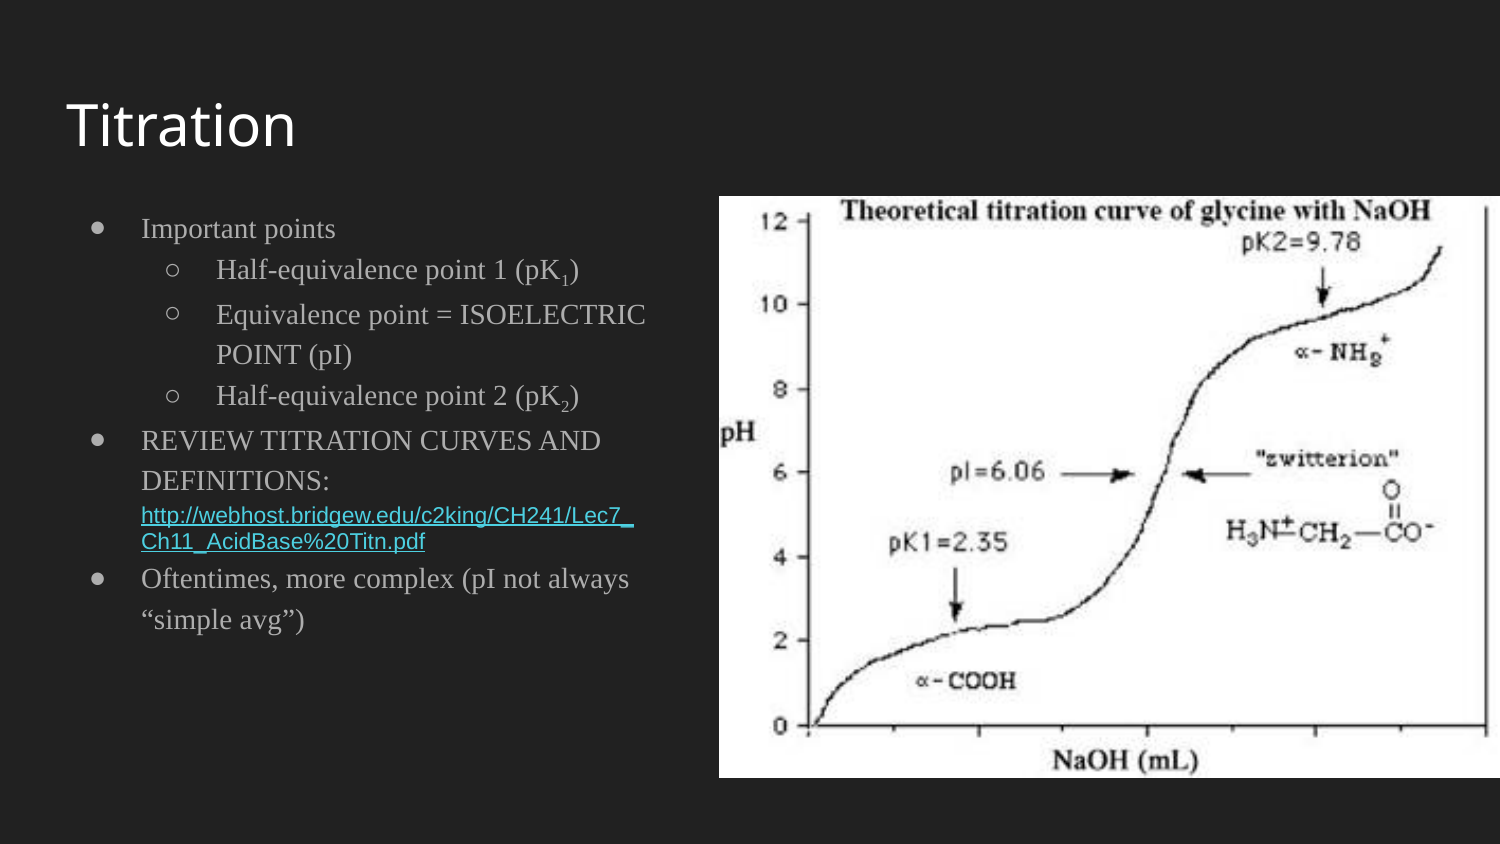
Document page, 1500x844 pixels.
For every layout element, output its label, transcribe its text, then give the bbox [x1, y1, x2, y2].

list Important points Half-equivalence point 1 (pK1) Equivalence point = ISOELECTRIC POINT (pI) Half-equivalence point 2 (pK2) REVIEW TITRATION CURVES AND DEFINITIONS: http://webhost.bridgew.edu/c2king/CH241/Lec7_Ch11_AcidBase%20Titn.pdf Oftentimes, more complex (pI not always “simple avg”) [51, 189, 662, 750]
title Titration [51, 72, 1449, 167]
picture [719, 196, 1500, 779]
